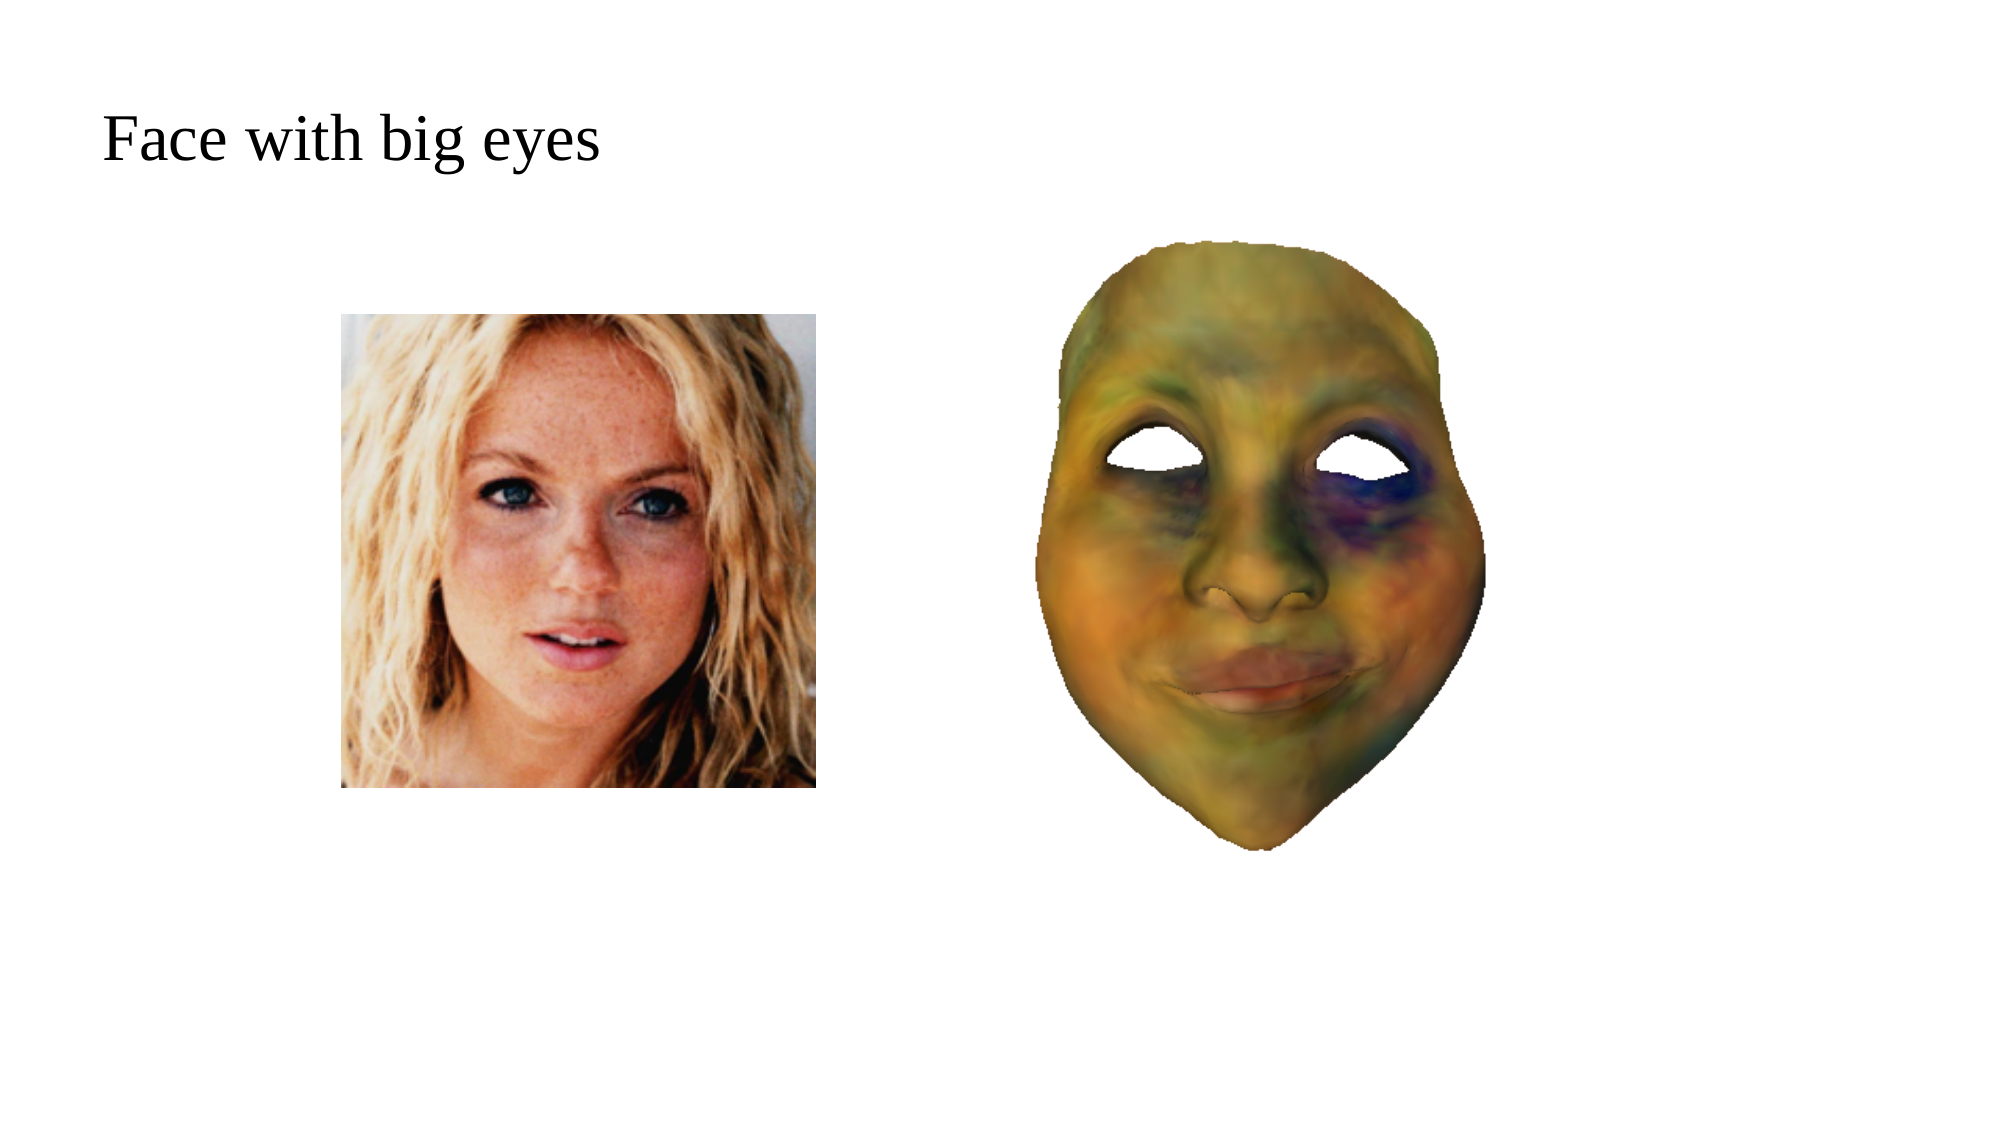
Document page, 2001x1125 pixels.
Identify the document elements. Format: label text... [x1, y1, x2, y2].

picture [341, 314, 816, 788]
picture [956, 69, 1564, 1056]
text_box Face with big eyes [87, 86, 749, 181]
